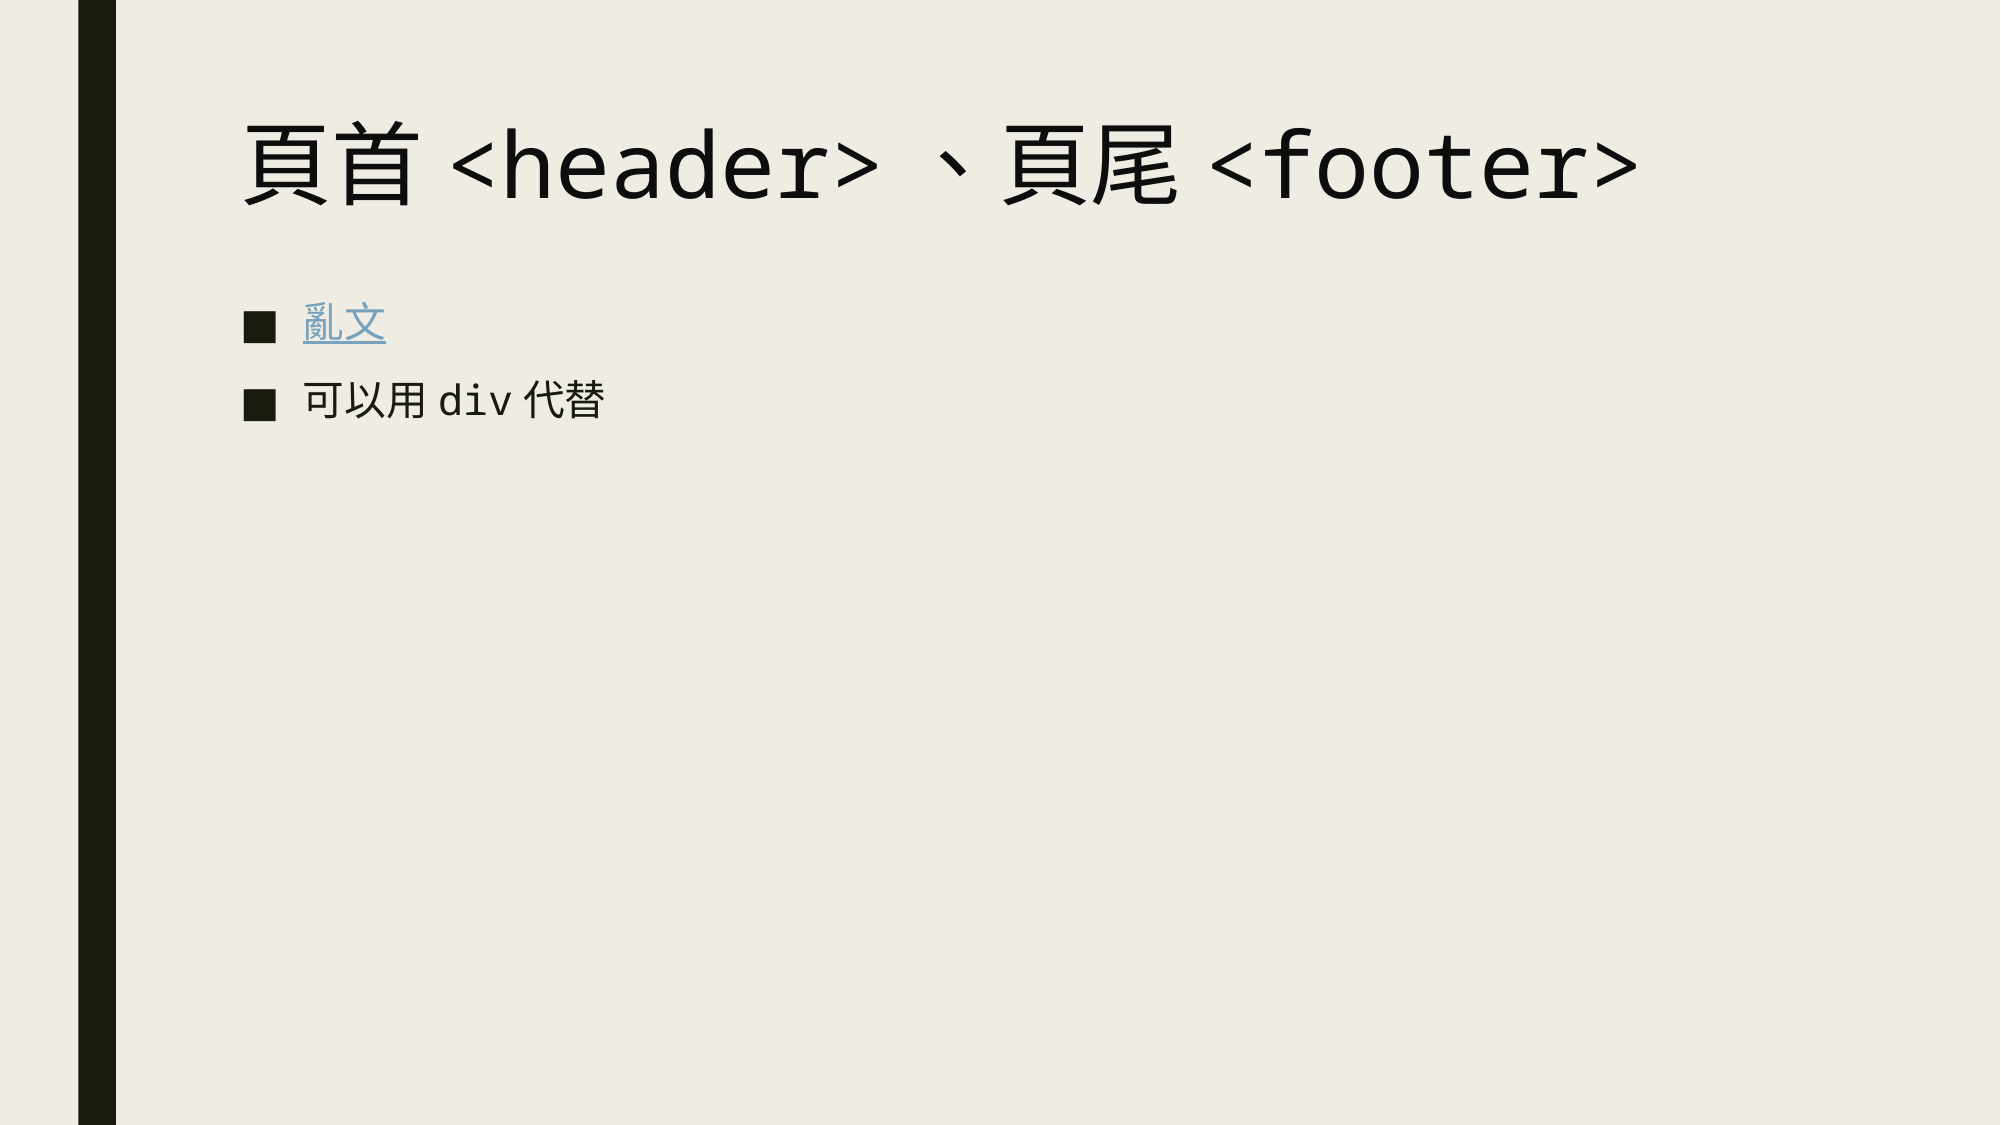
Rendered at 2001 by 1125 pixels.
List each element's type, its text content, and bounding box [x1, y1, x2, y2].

list 亂文 可以用div代替 [225, 288, 1800, 876]
title 頁首<header>、頁尾<footer> [225, 112, 1944, 249]
